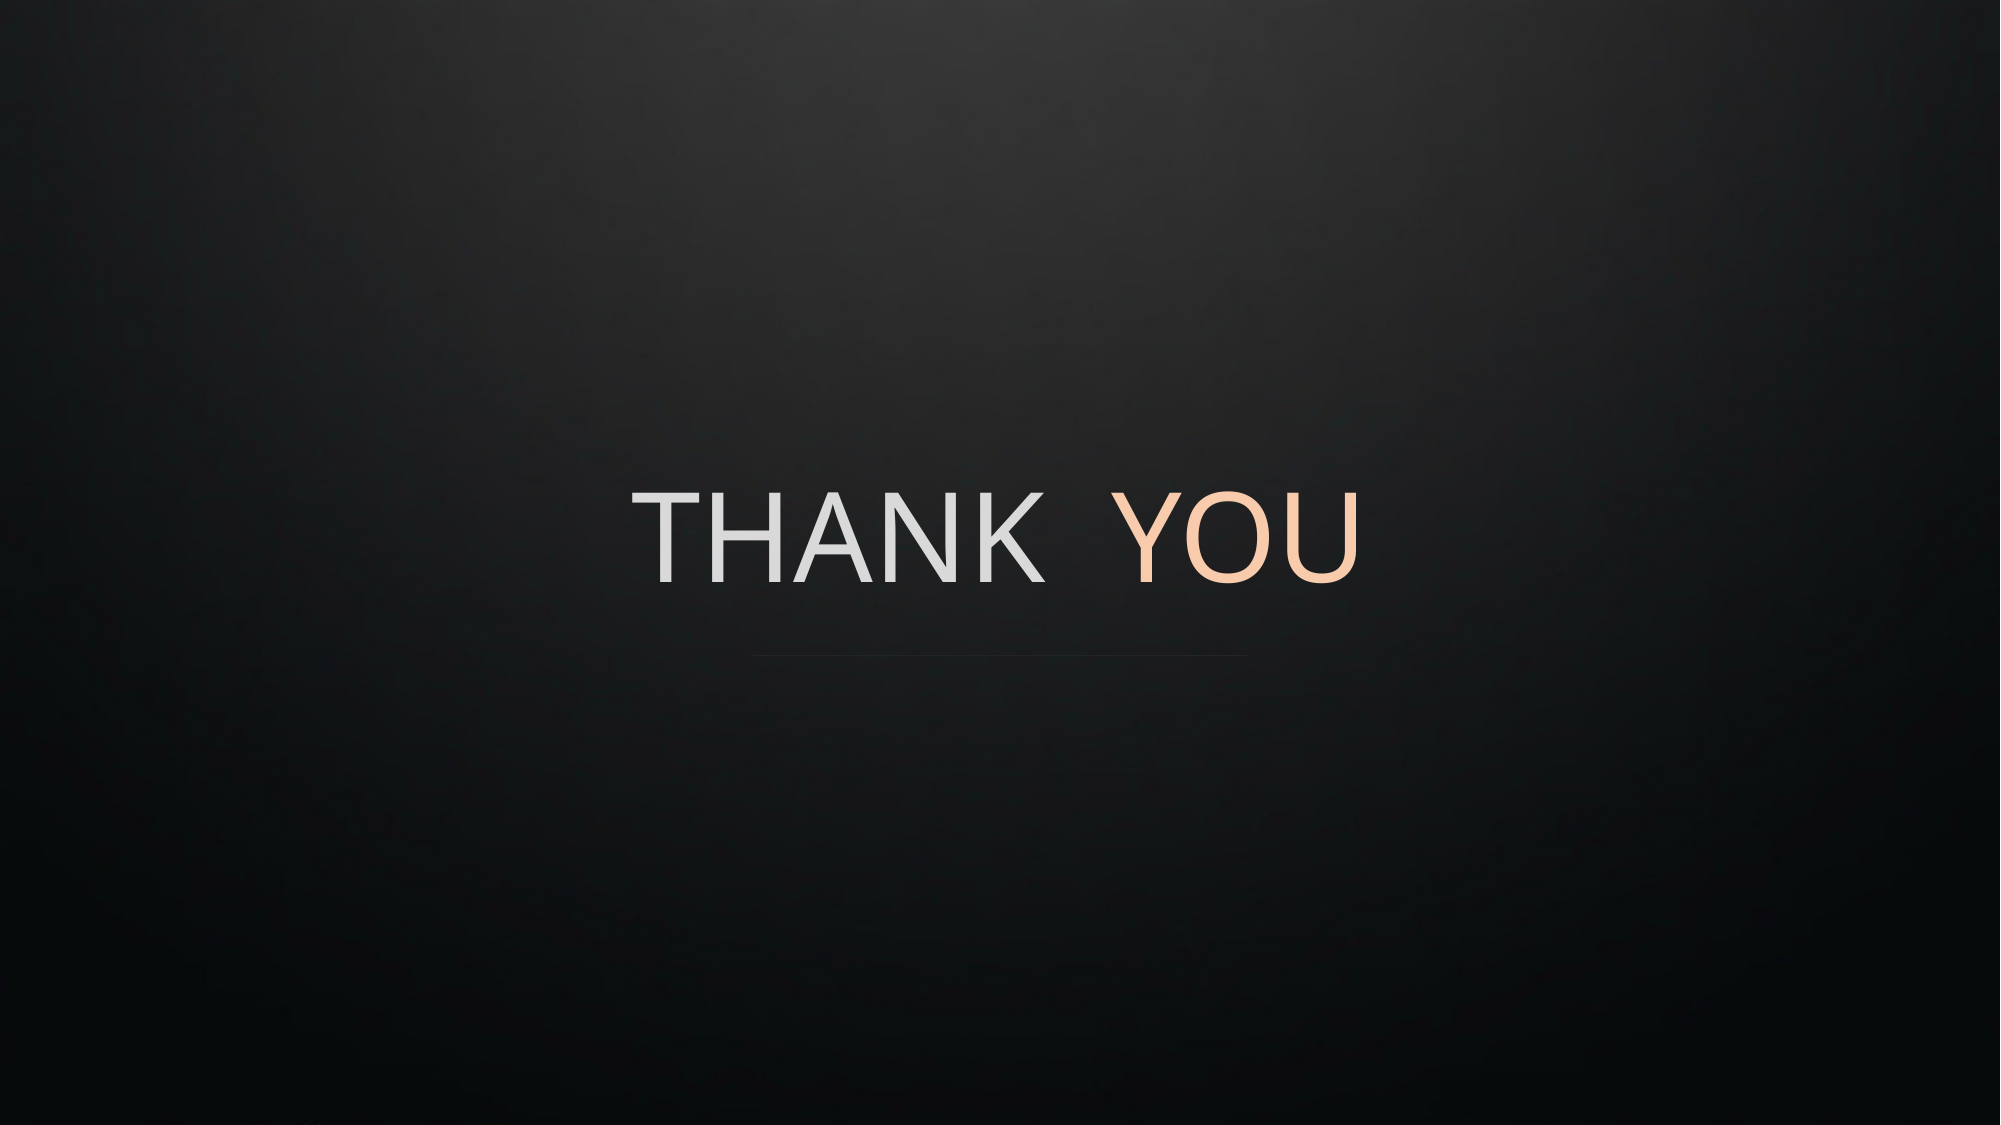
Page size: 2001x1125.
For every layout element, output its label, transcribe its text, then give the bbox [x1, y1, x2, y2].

picture [0, 0, 2000, 1125]
text_box THANK YOU [616, 449, 1384, 615]
